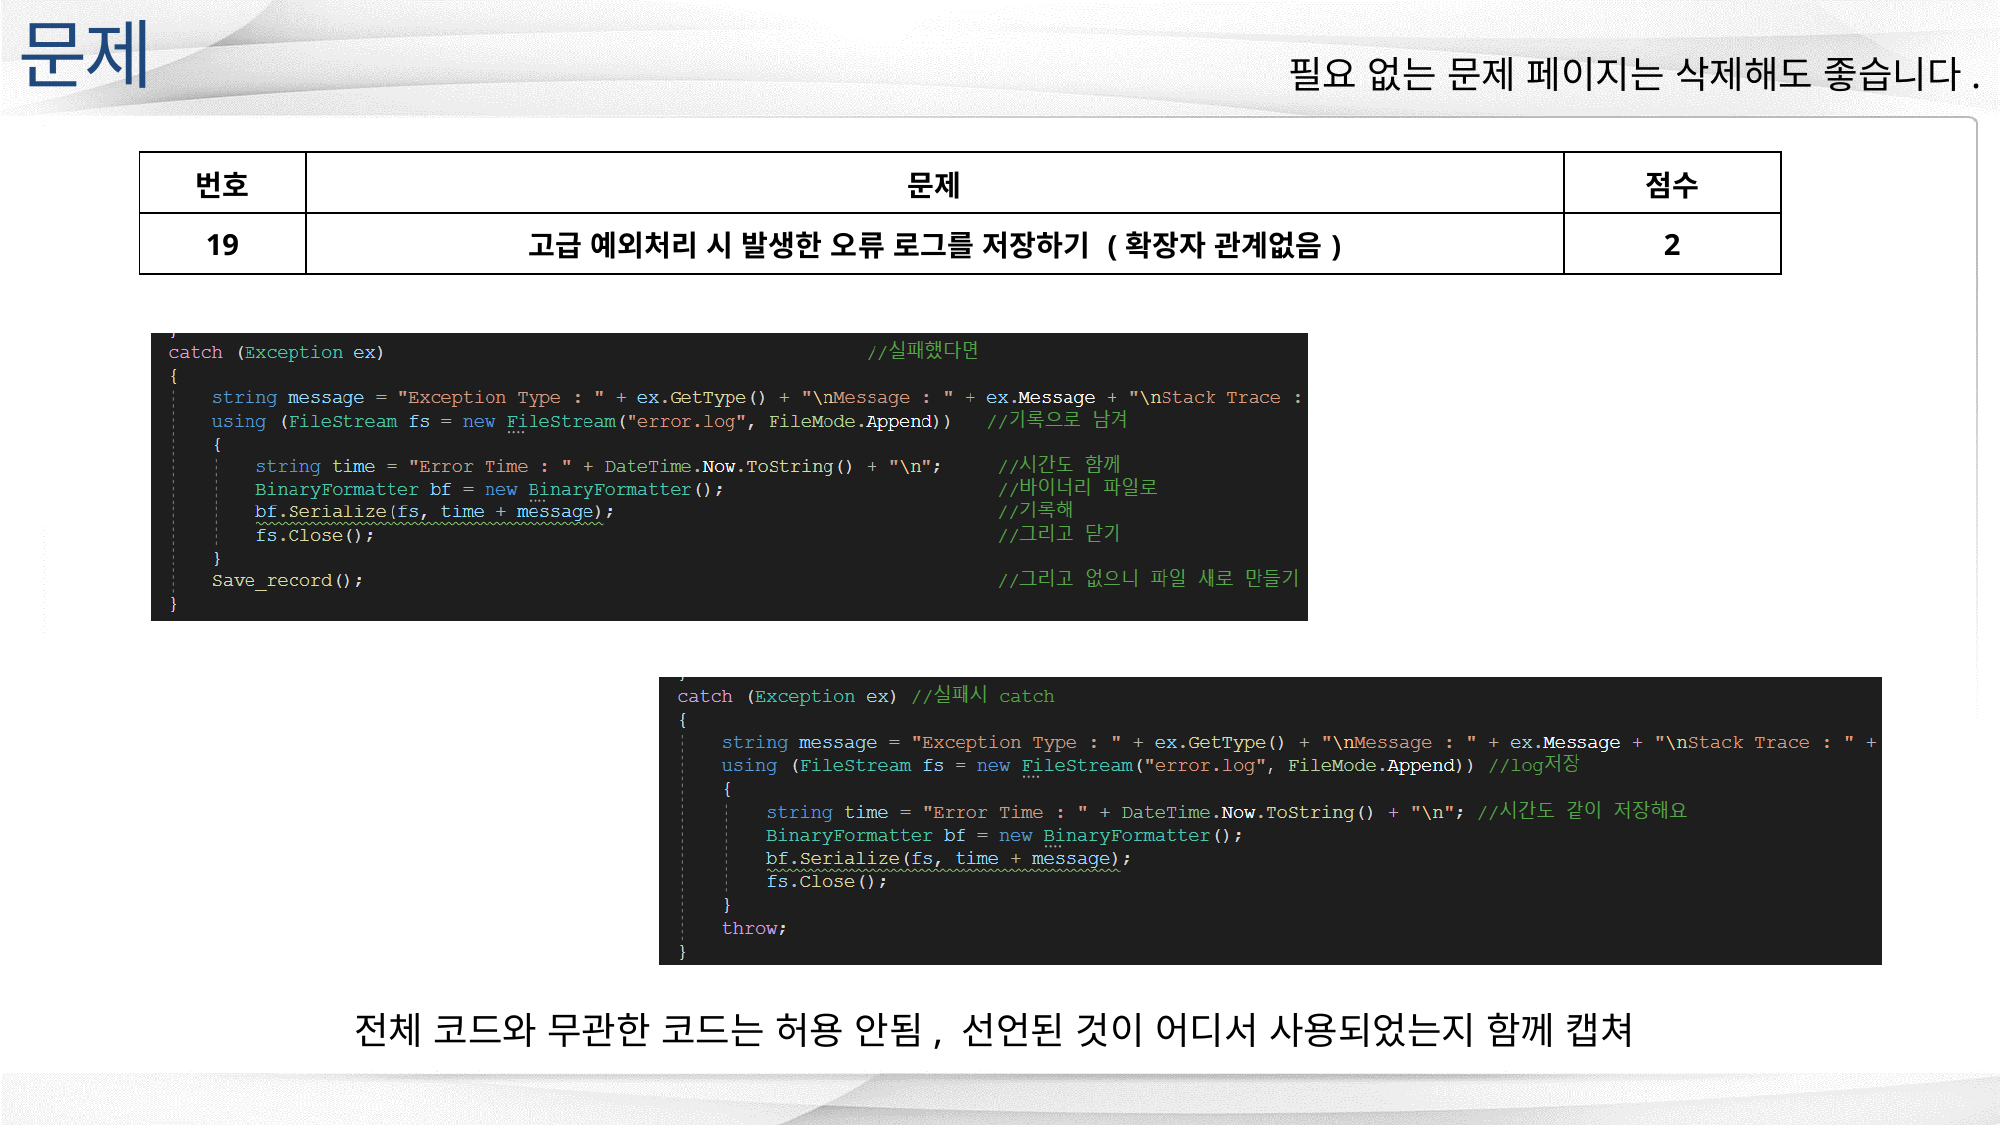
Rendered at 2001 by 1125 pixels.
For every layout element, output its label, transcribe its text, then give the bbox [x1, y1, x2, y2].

table_cell 2 [1565, 214, 1780, 273]
table_cell 19 [140, 214, 305, 273]
text_box 전체 코드와 무관한 코드는 허용 안됨, 선언된 것이 어디서 사용되었는지 함께 캡쳐 [139, 999, 1861, 1063]
picture [0, 0, 2000, 1125]
text_box 문제 [4, 0, 920, 106]
table_header 번호 [140, 153, 305, 212]
table_cell 고급 예외처리 시 발생한 오류 로그를 저장하기 (확장자 관계없음) [307, 214, 1563, 273]
table_header 문제 [307, 153, 1563, 212]
table_header 점수 [1565, 153, 1780, 212]
text_box 필요 없는 문제 페이지는 삭제해도 좋습니다. [1247, 44, 1996, 107]
